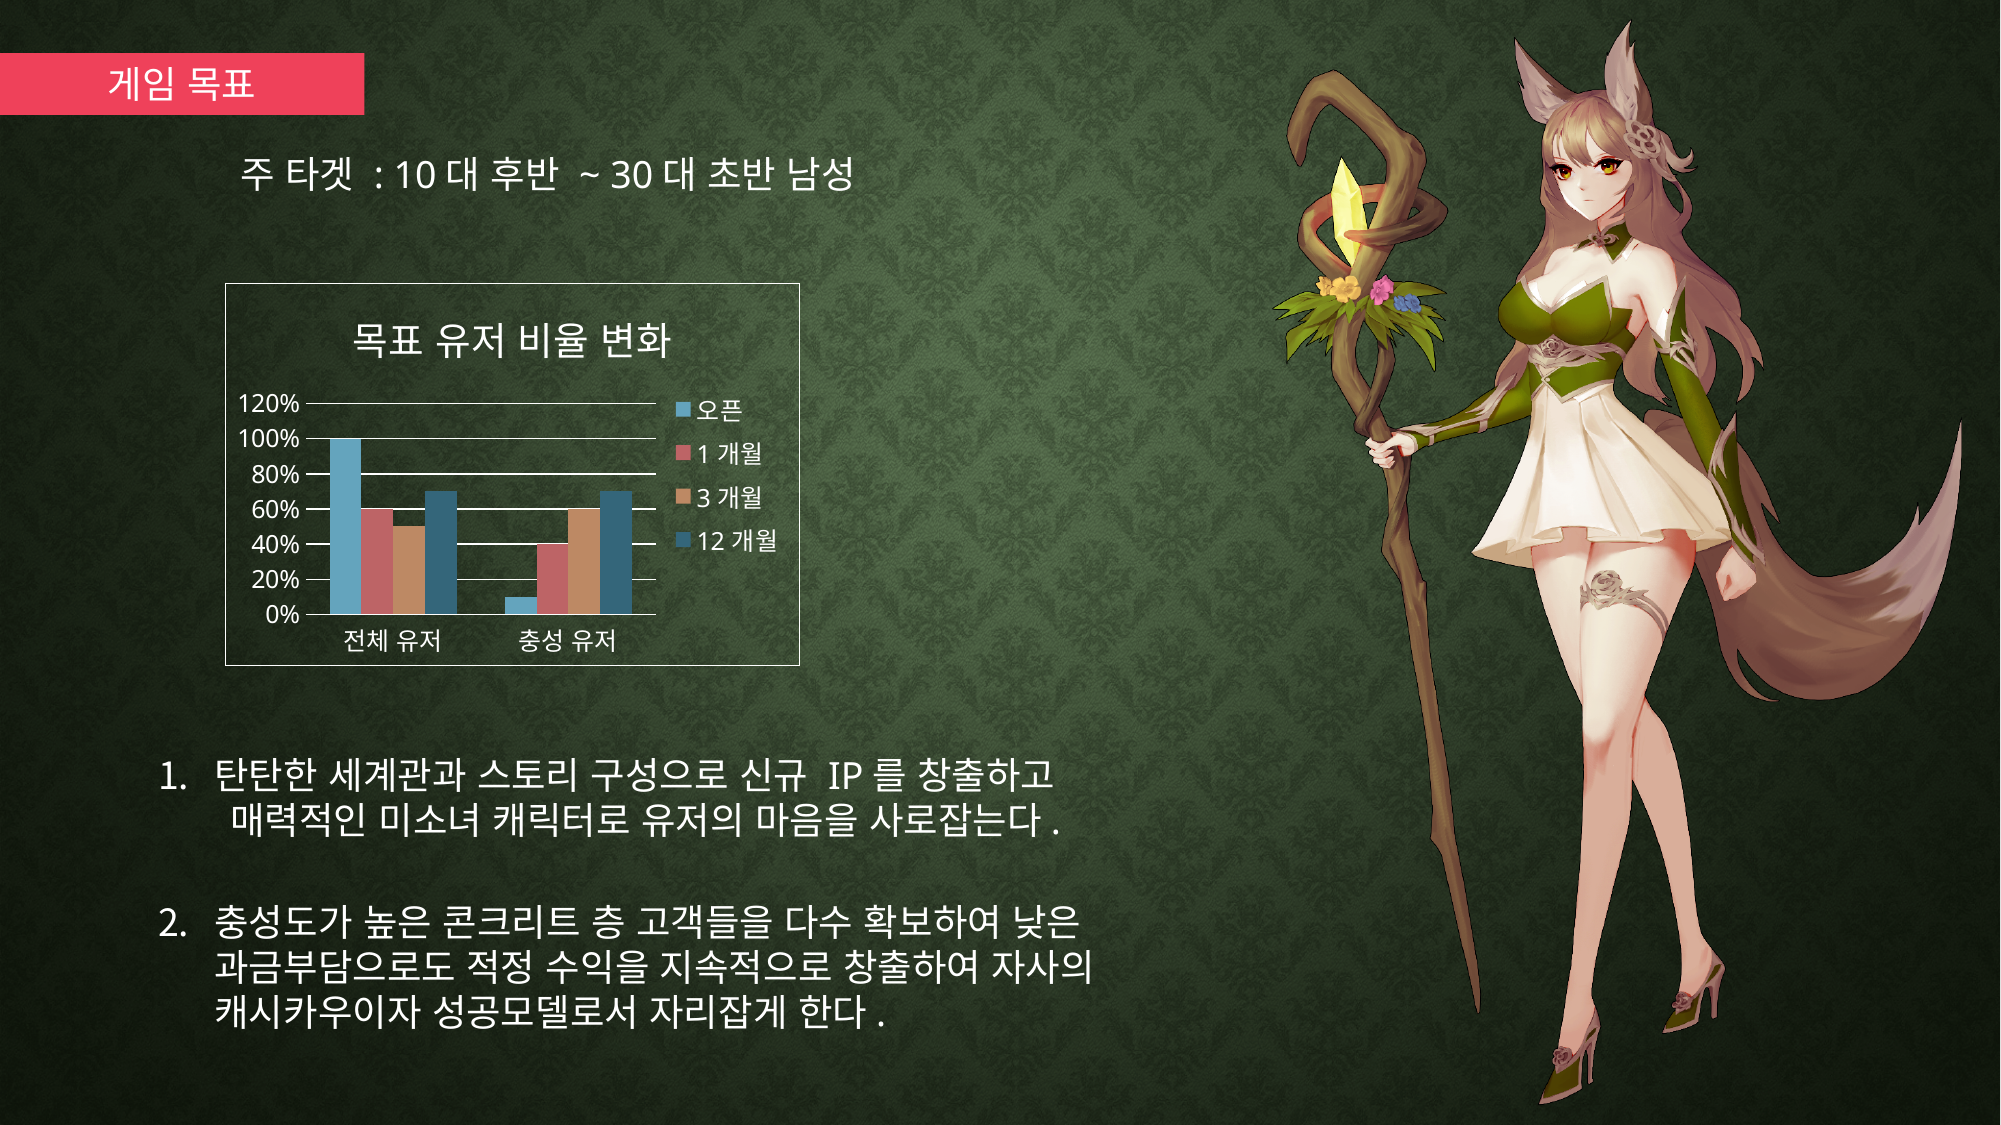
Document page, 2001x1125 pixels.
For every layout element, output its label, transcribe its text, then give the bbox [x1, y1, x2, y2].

picture [1223, 0, 1998, 1125]
text_box 탄탄한 세계관과 스토리 구성으로 신규 IP를 창출하고 매력적인 미소녀 캐릭터로 유저의 마음을 사로잡는다. [143, 744, 1157, 849]
chart [225, 282, 800, 667]
text_box 주 타겟 : 10대 후반 ~ 30대 초반 남성 [225, 143, 879, 204]
text_box 게임 목표 [0, 52, 366, 116]
text_box 충성도가 높은 콘크리트 층 고객들을 다수 확보하여 낮은 과금부담으로도 적정 수익을 지속적으로 창출하여 자사의 캐시카우이자 성공모델로서 자리잡게 한다. [143, 891, 1187, 1041]
